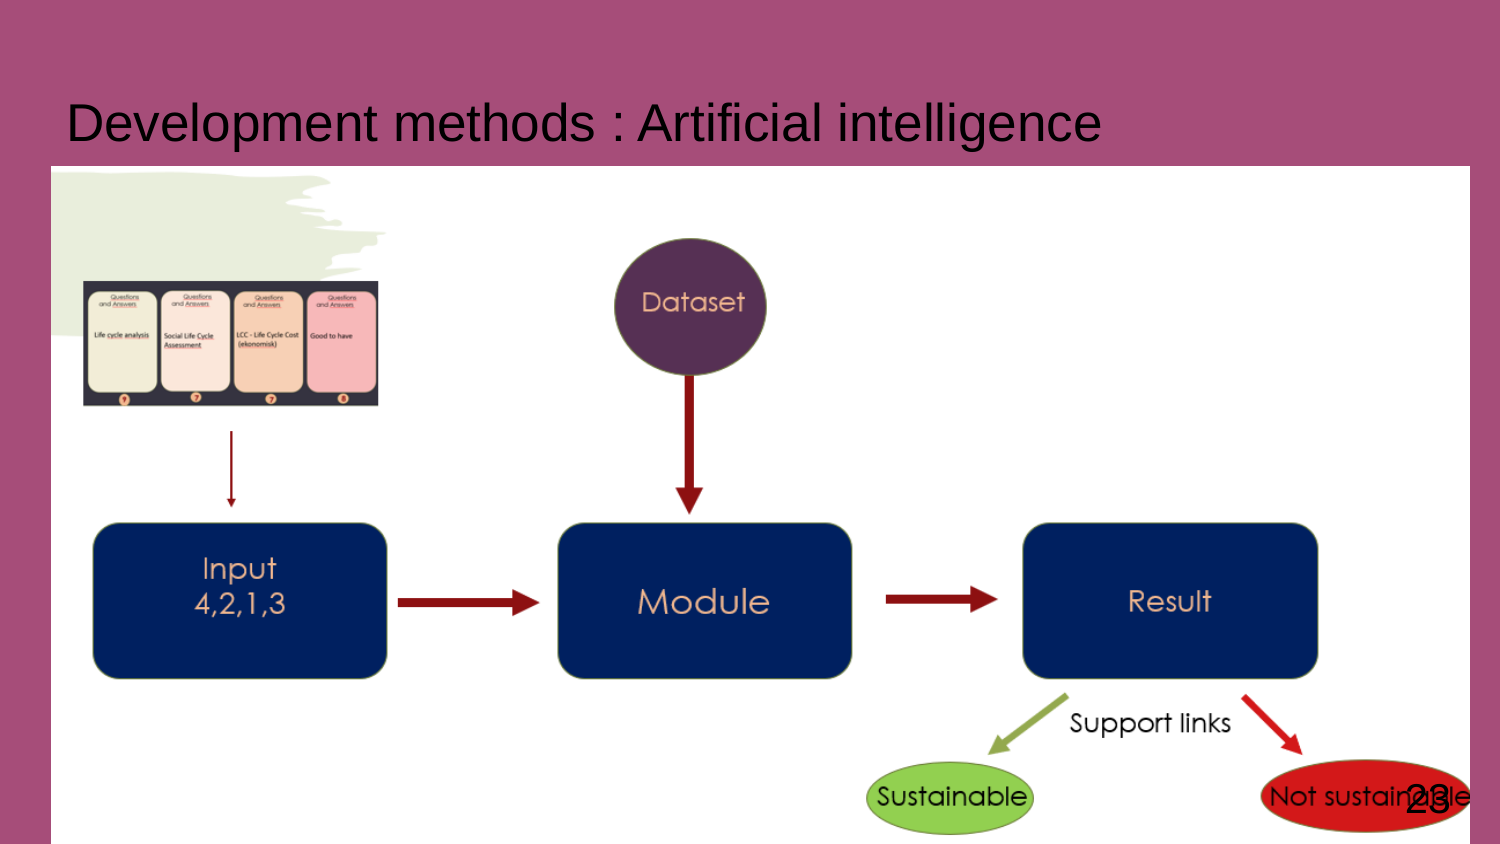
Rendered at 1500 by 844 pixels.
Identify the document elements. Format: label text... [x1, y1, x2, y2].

picture [50, 166, 1470, 844]
slide_number ‹#› [1474, 764, 1480, 830]
title Development methods : Artificial intelligence [51, 72, 1449, 165]
